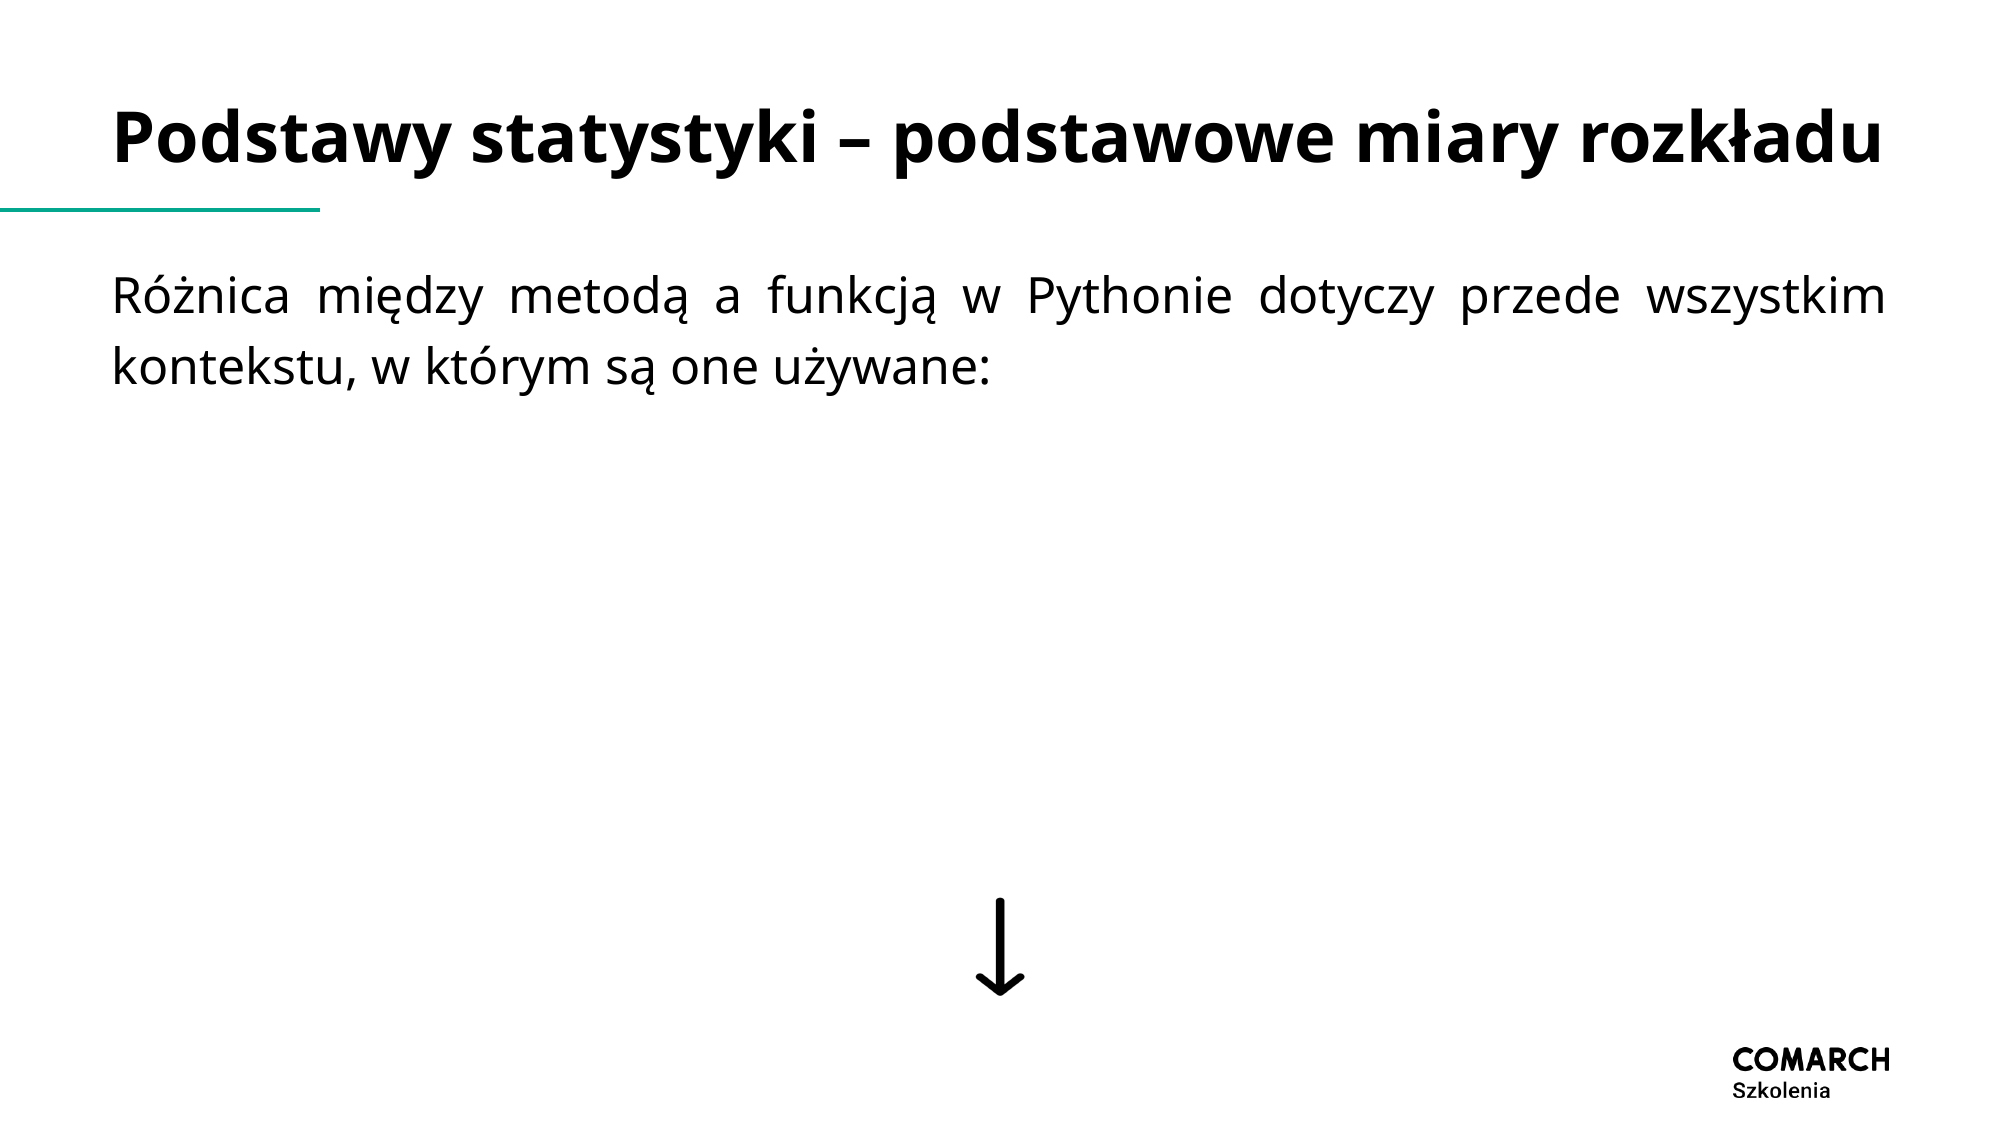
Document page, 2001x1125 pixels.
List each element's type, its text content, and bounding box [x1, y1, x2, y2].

title Podstawy statystyki – podstawowe miary rozkładu [111, 0, 1889, 185]
picture [1733, 1047, 1889, 1098]
list Różnica między metodą a funkcją w Pythonie dotyczy przede wszystkim kontekstu, w którym są one używane: [111, 243, 1889, 1000]
picture [932, 878, 1069, 1015]
